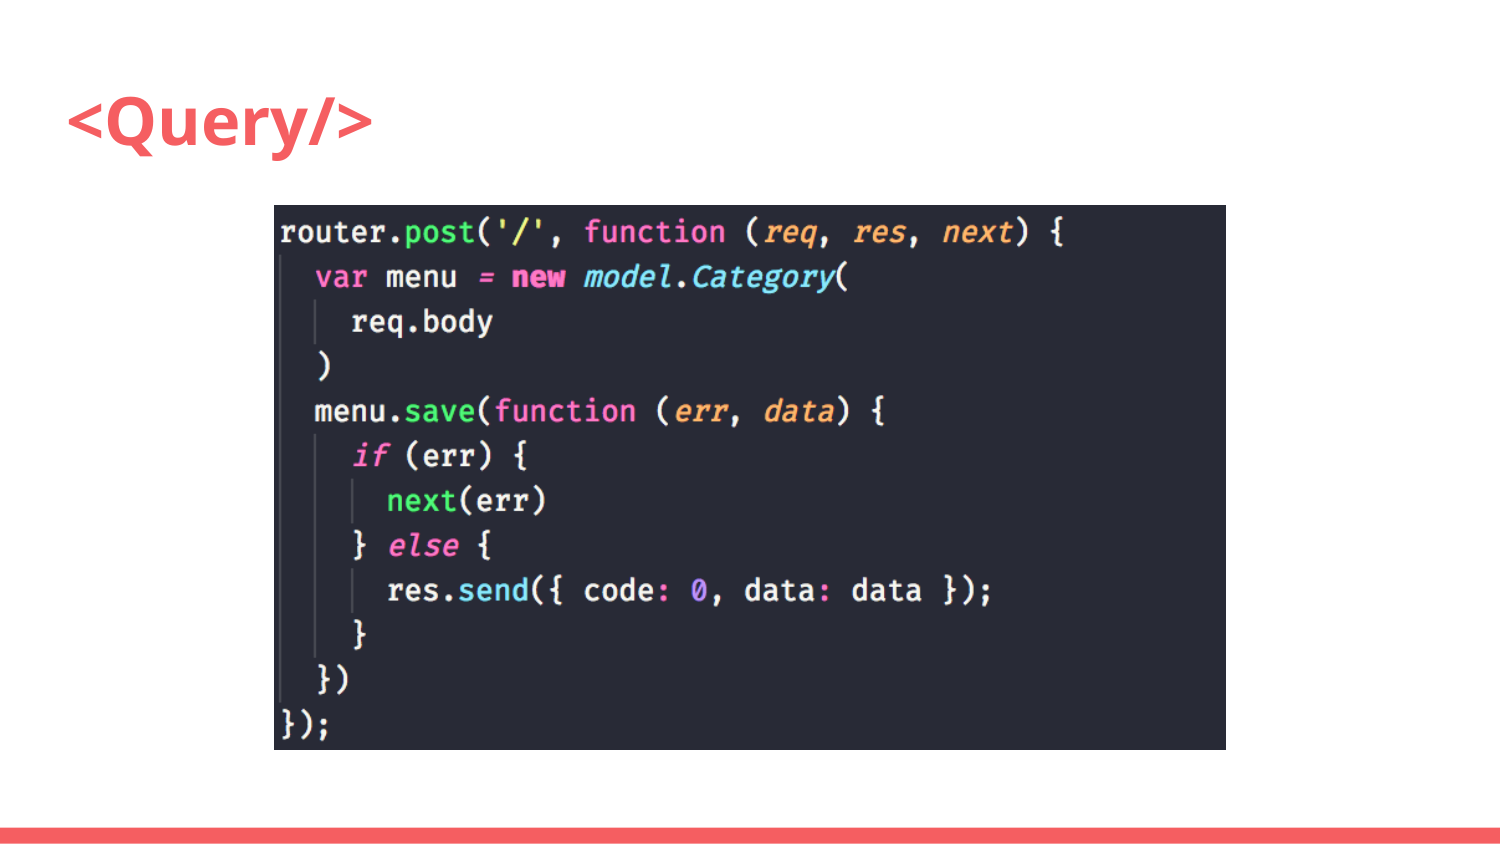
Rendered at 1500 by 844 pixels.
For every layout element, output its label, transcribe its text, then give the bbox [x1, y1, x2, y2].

title <Query/> [51, 64, 1449, 167]
picture [273, 204, 1227, 750]
